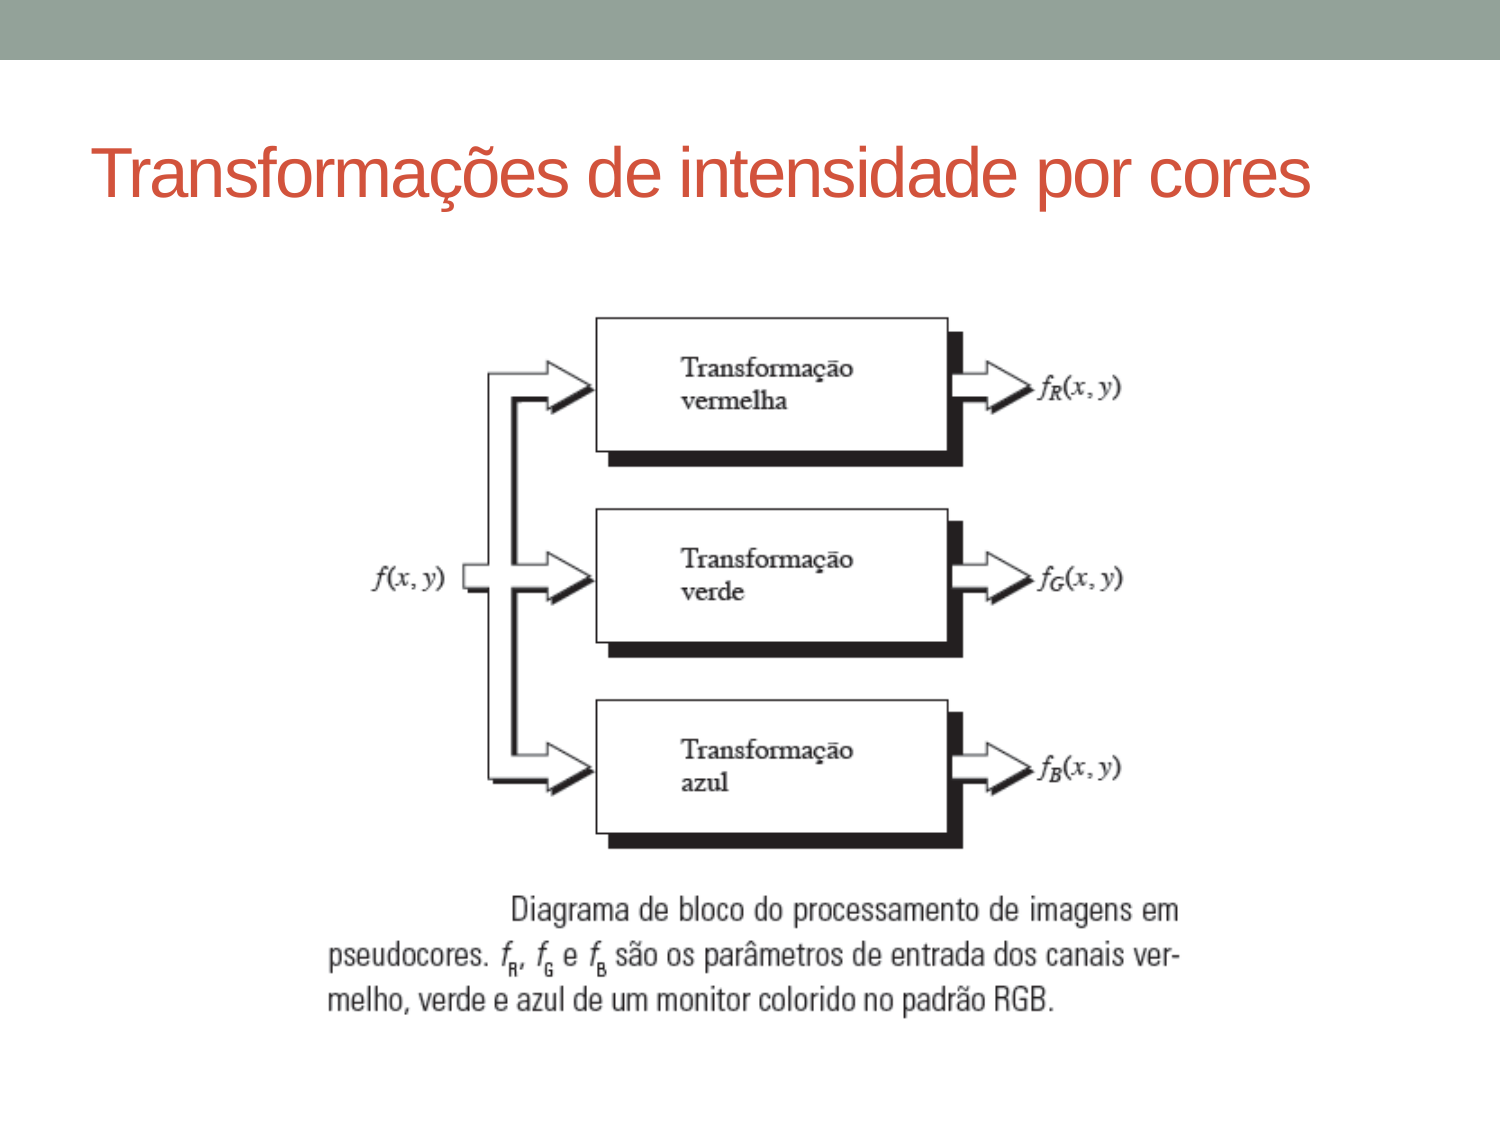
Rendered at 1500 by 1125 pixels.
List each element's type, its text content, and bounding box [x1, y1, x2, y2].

picture [305, 287, 1194, 1042]
title Transformações de intensidade por cores [75, 87, 1425, 250]
